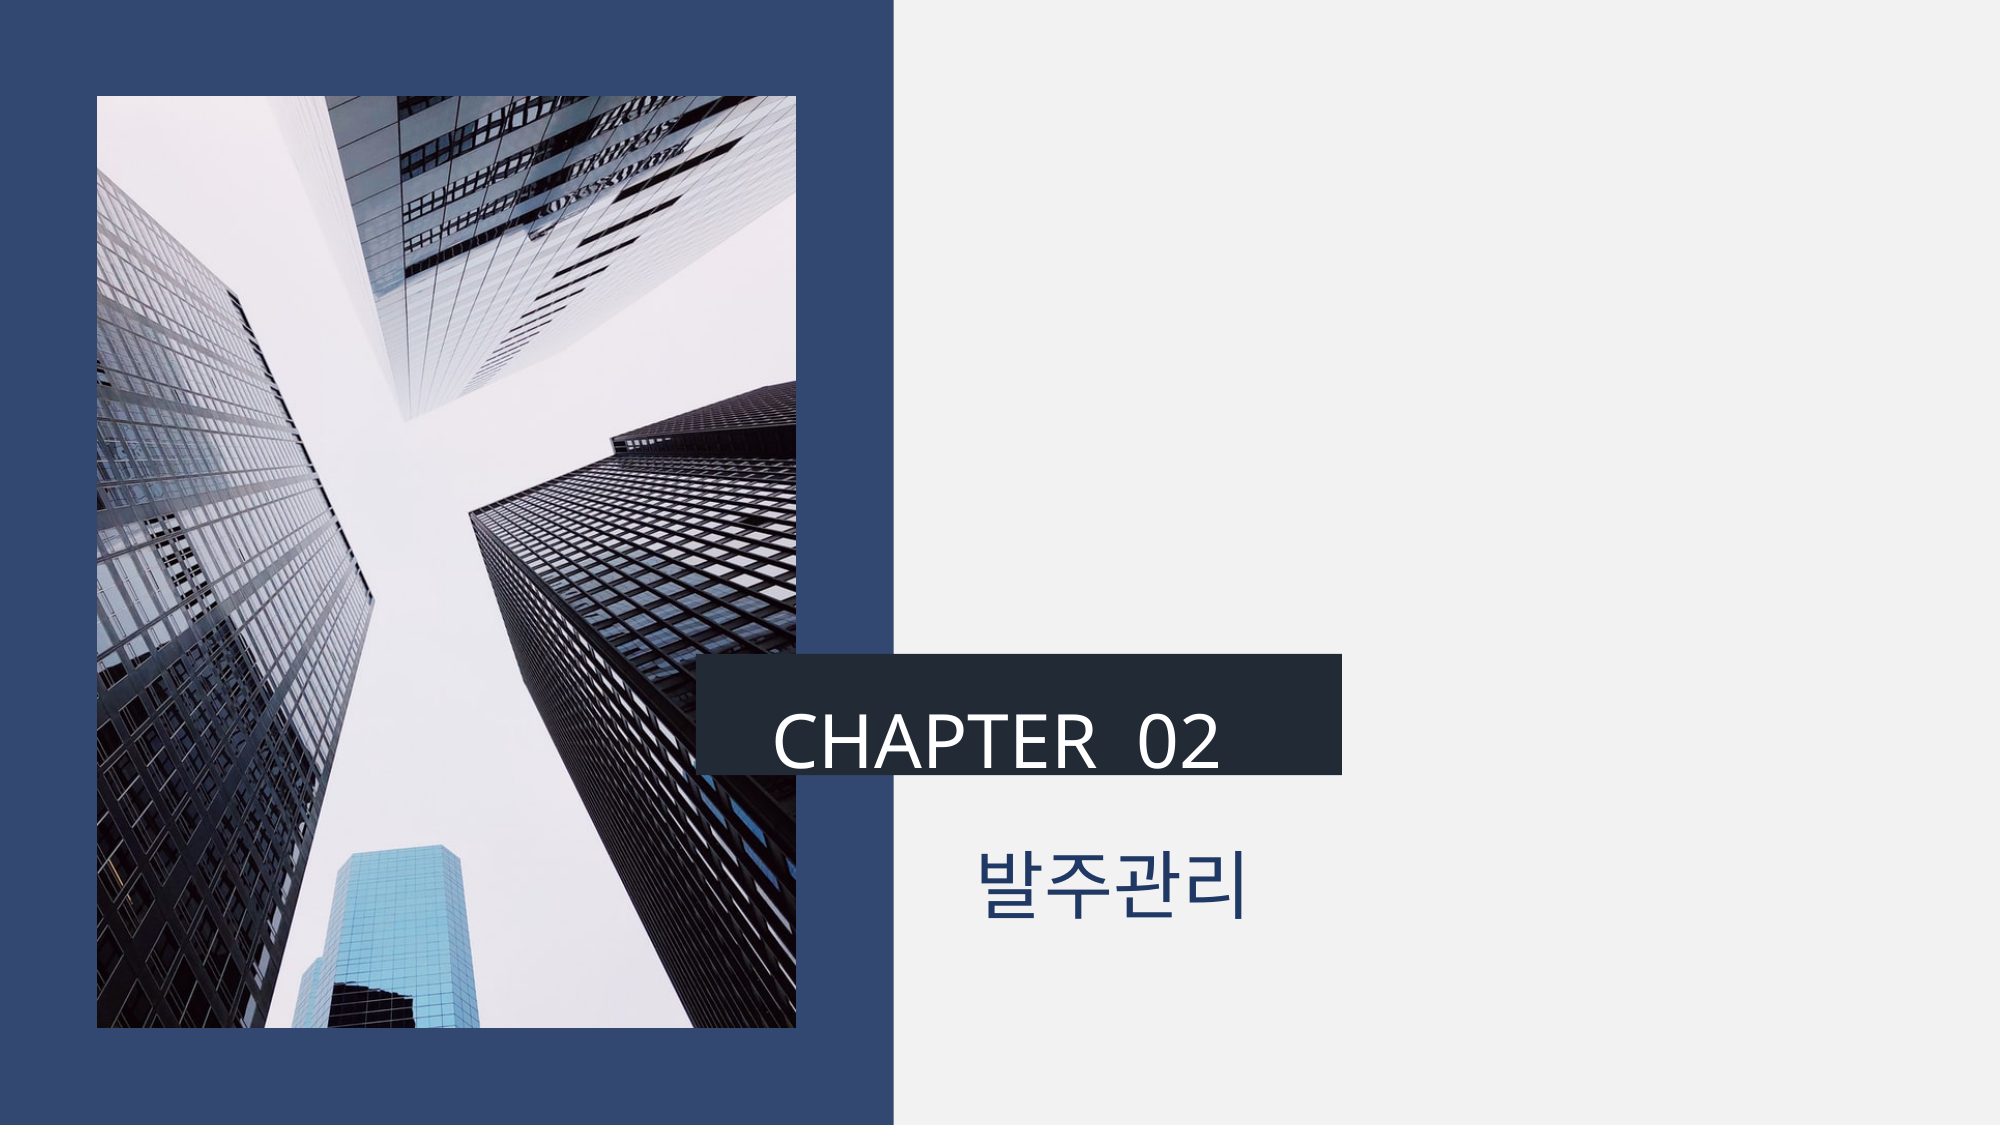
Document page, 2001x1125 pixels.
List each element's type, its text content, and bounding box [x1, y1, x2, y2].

text_box 발주관리 [960, 831, 1267, 936]
text_box CHAPTER 02 [796, 620, 1306, 792]
text_box [1306, 653, 1343, 776]
picture [97, 96, 796, 1028]
text_box [0, 0, 895, 1125]
